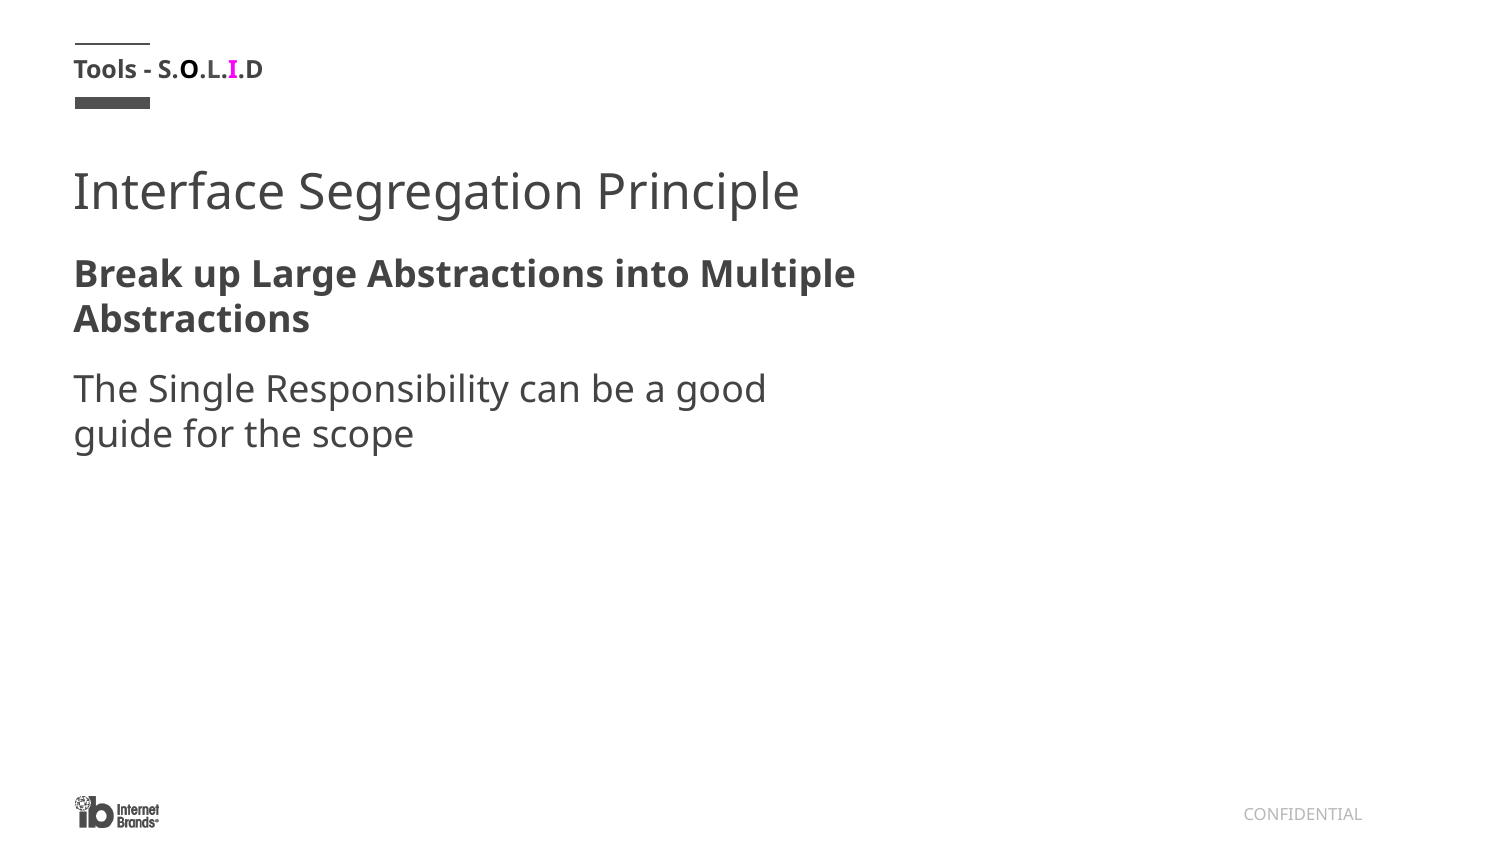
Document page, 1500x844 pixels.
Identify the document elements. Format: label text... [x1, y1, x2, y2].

subtitle Tools - S.O.L.I.D [58, 46, 1276, 91]
picture [75, 796, 159, 828]
title Interface Segregation Principle [58, 121, 1276, 259]
list Break up Large Abstractions into Multiple Abstractions The Single Responsibility can be a good guide for the scope [58, 234, 878, 731]
